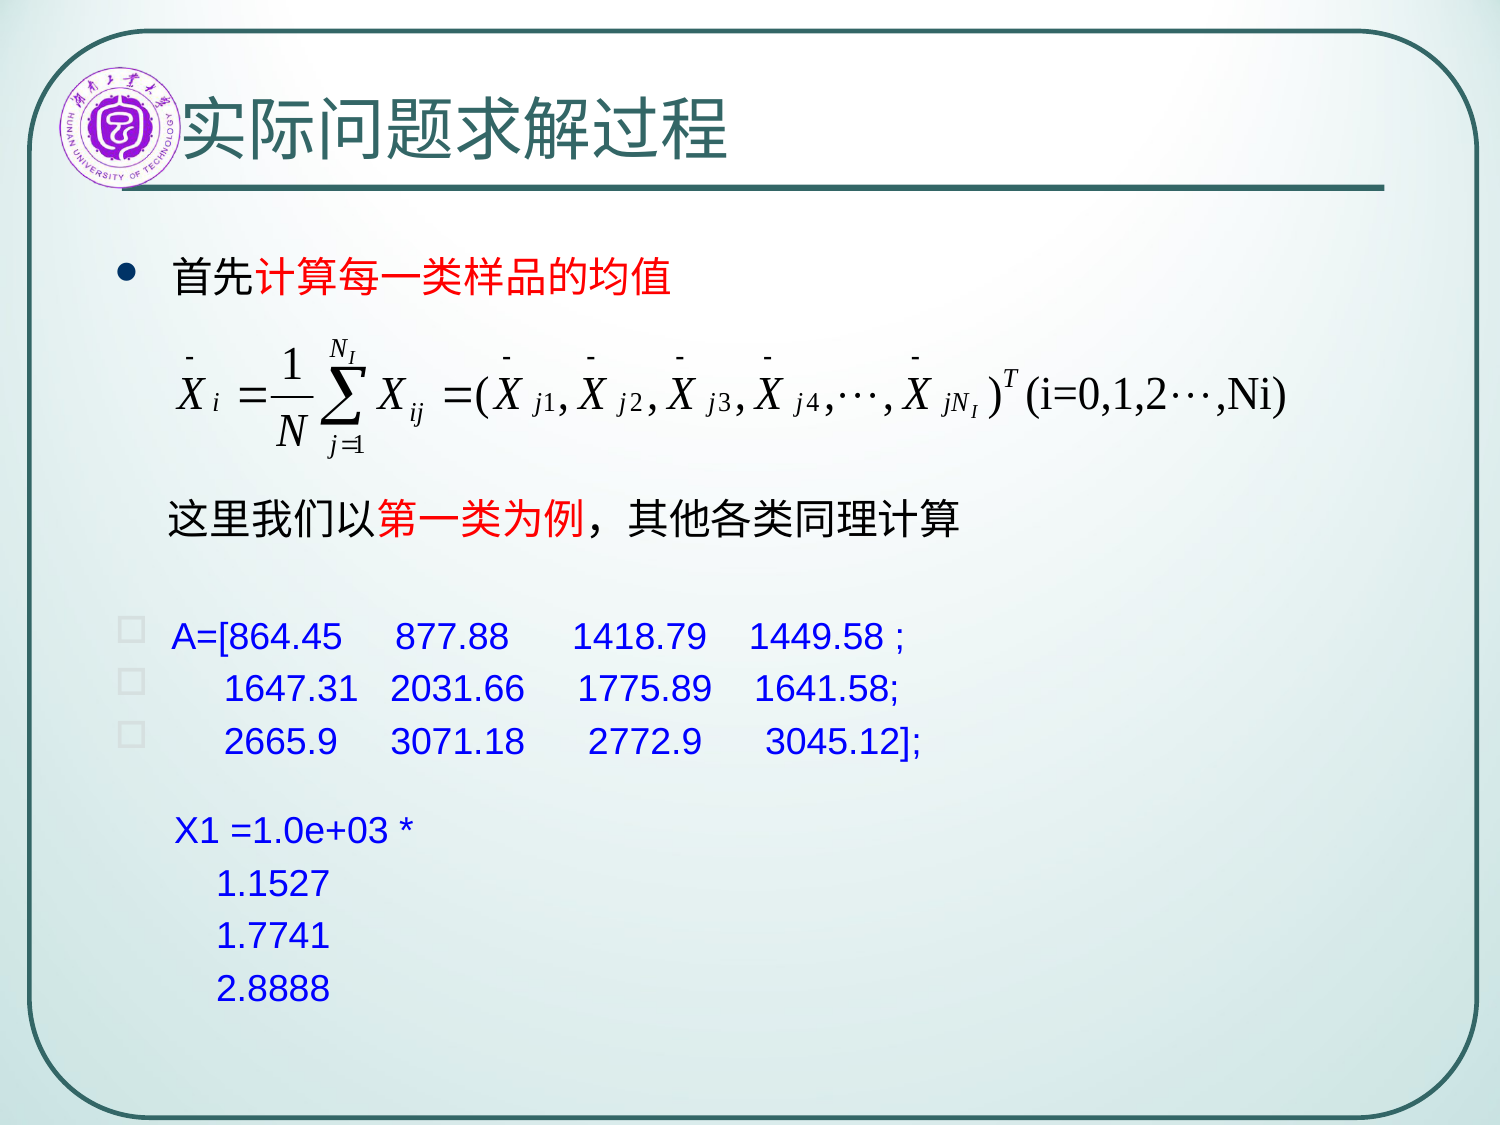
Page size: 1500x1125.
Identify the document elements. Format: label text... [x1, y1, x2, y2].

text_box 首先计算每一类样品的均值 这里我们以第一类为例，其他各类同理计算 A=[864.45 877.88 1418.79 1449.58 ; 1647.31 2031.66 1775.89 1641.58; 2665.9 3071.18 2772.9 3045.12]; [100, 243, 1363, 977]
text_box X1 =1.0e+03 * 1.1527 1.7741 2.8888 [159, 798, 910, 1016]
text_box 实际问题求解过程 [152, 1, 1453, 189]
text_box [166, 326, 1296, 469]
picture [0, 0, 1500, 1125]
